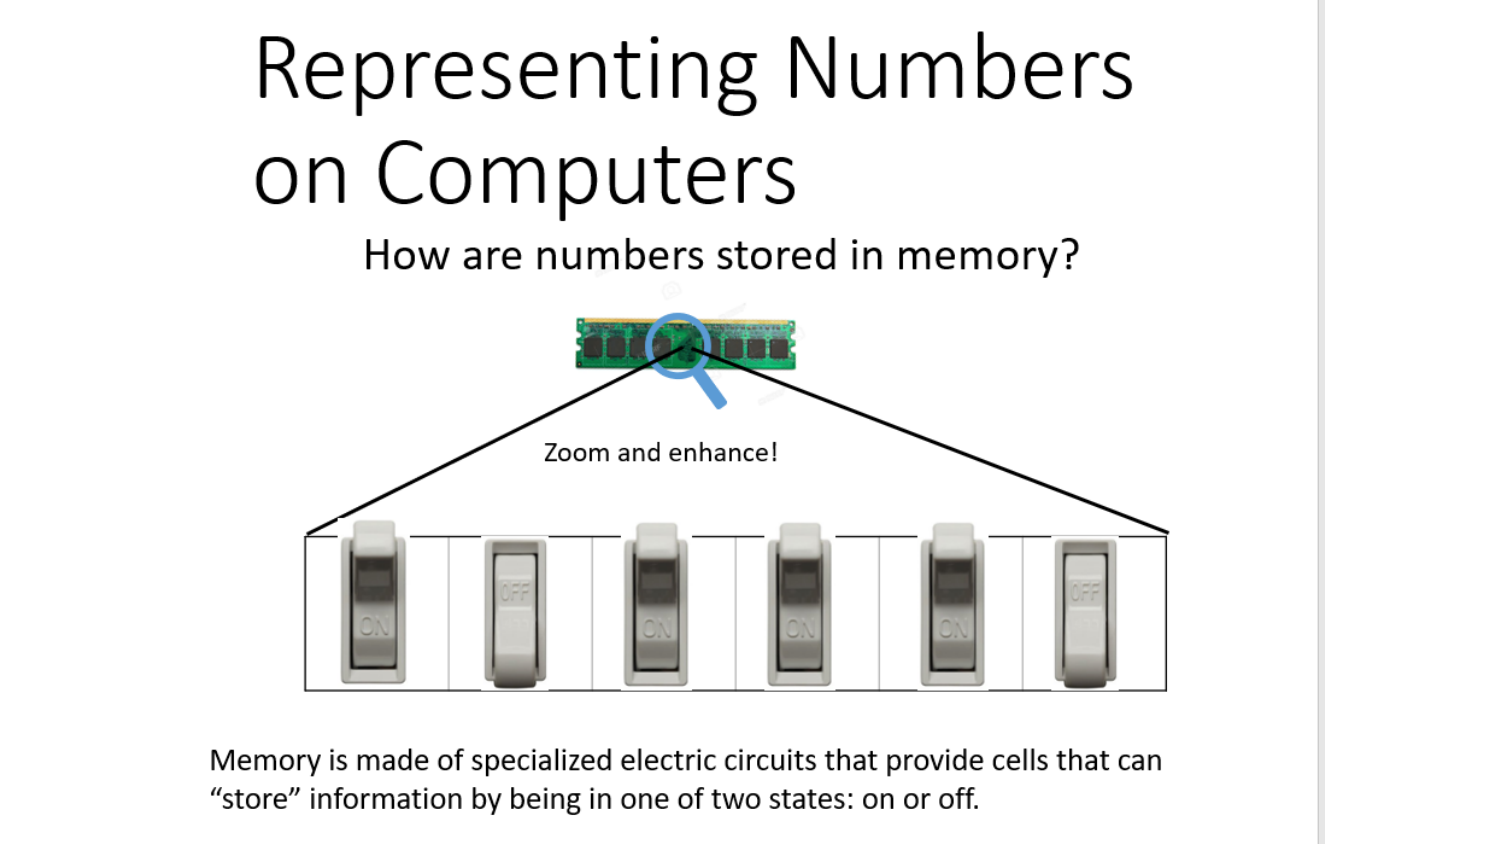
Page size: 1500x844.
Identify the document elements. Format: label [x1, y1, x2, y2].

picture [174, 0, 1326, 844]
